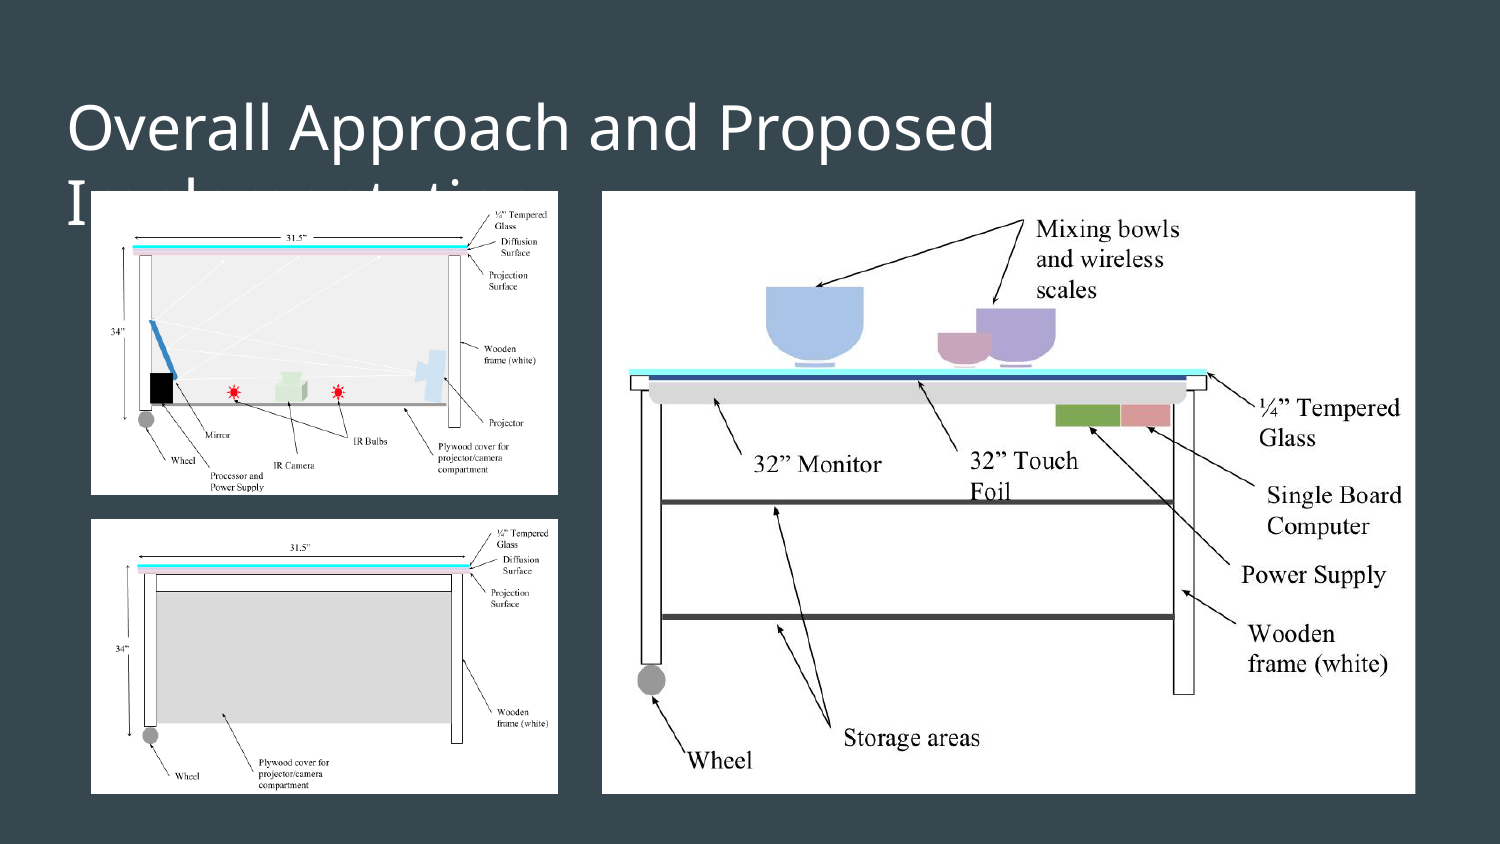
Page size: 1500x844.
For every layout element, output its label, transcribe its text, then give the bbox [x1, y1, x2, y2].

picture [601, 191, 1416, 795]
picture [90, 191, 558, 496]
title Overall Approach and Proposed Implementation [51, 72, 1449, 167]
picture [90, 519, 558, 795]
